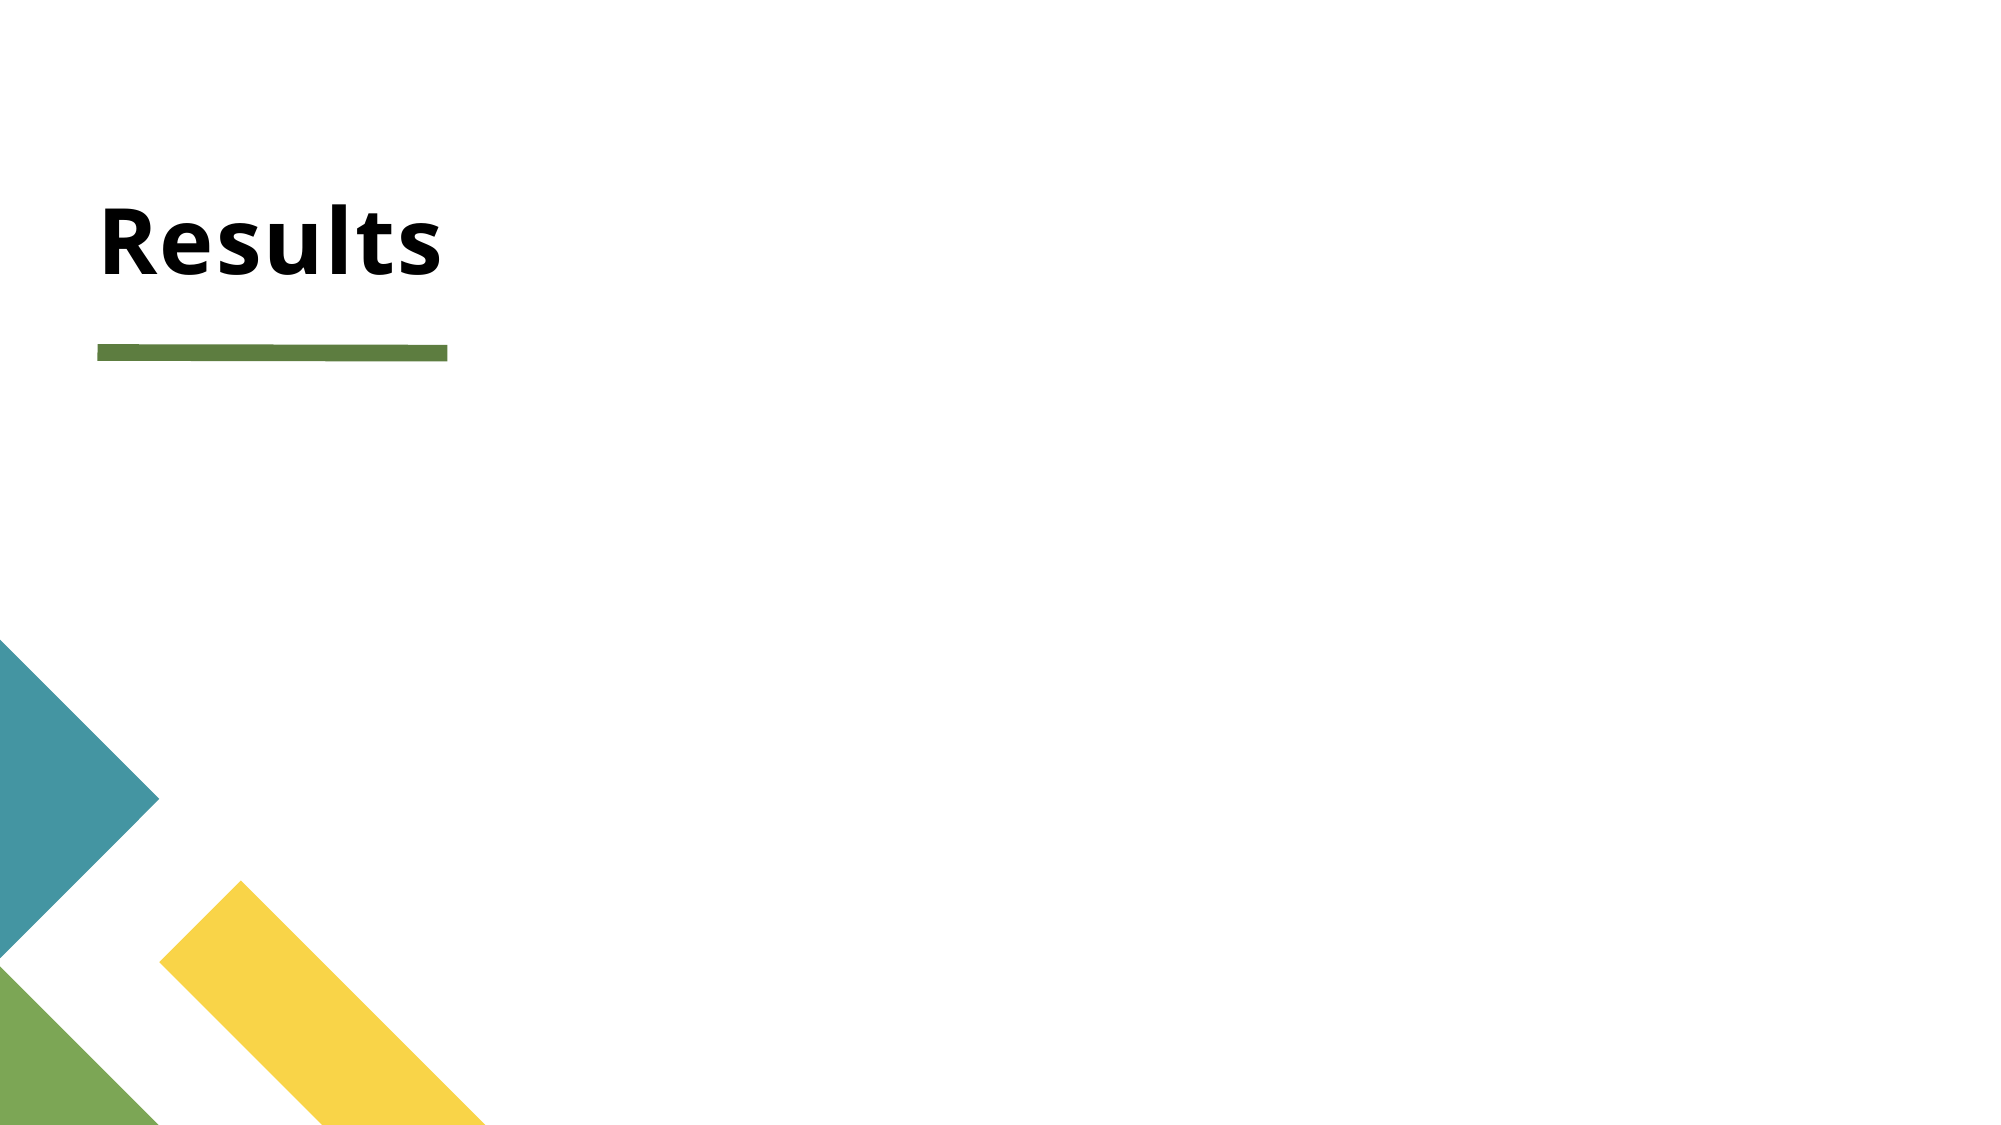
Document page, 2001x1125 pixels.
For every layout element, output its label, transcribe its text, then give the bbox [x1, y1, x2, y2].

title Results [97, 16, 1882, 293]
